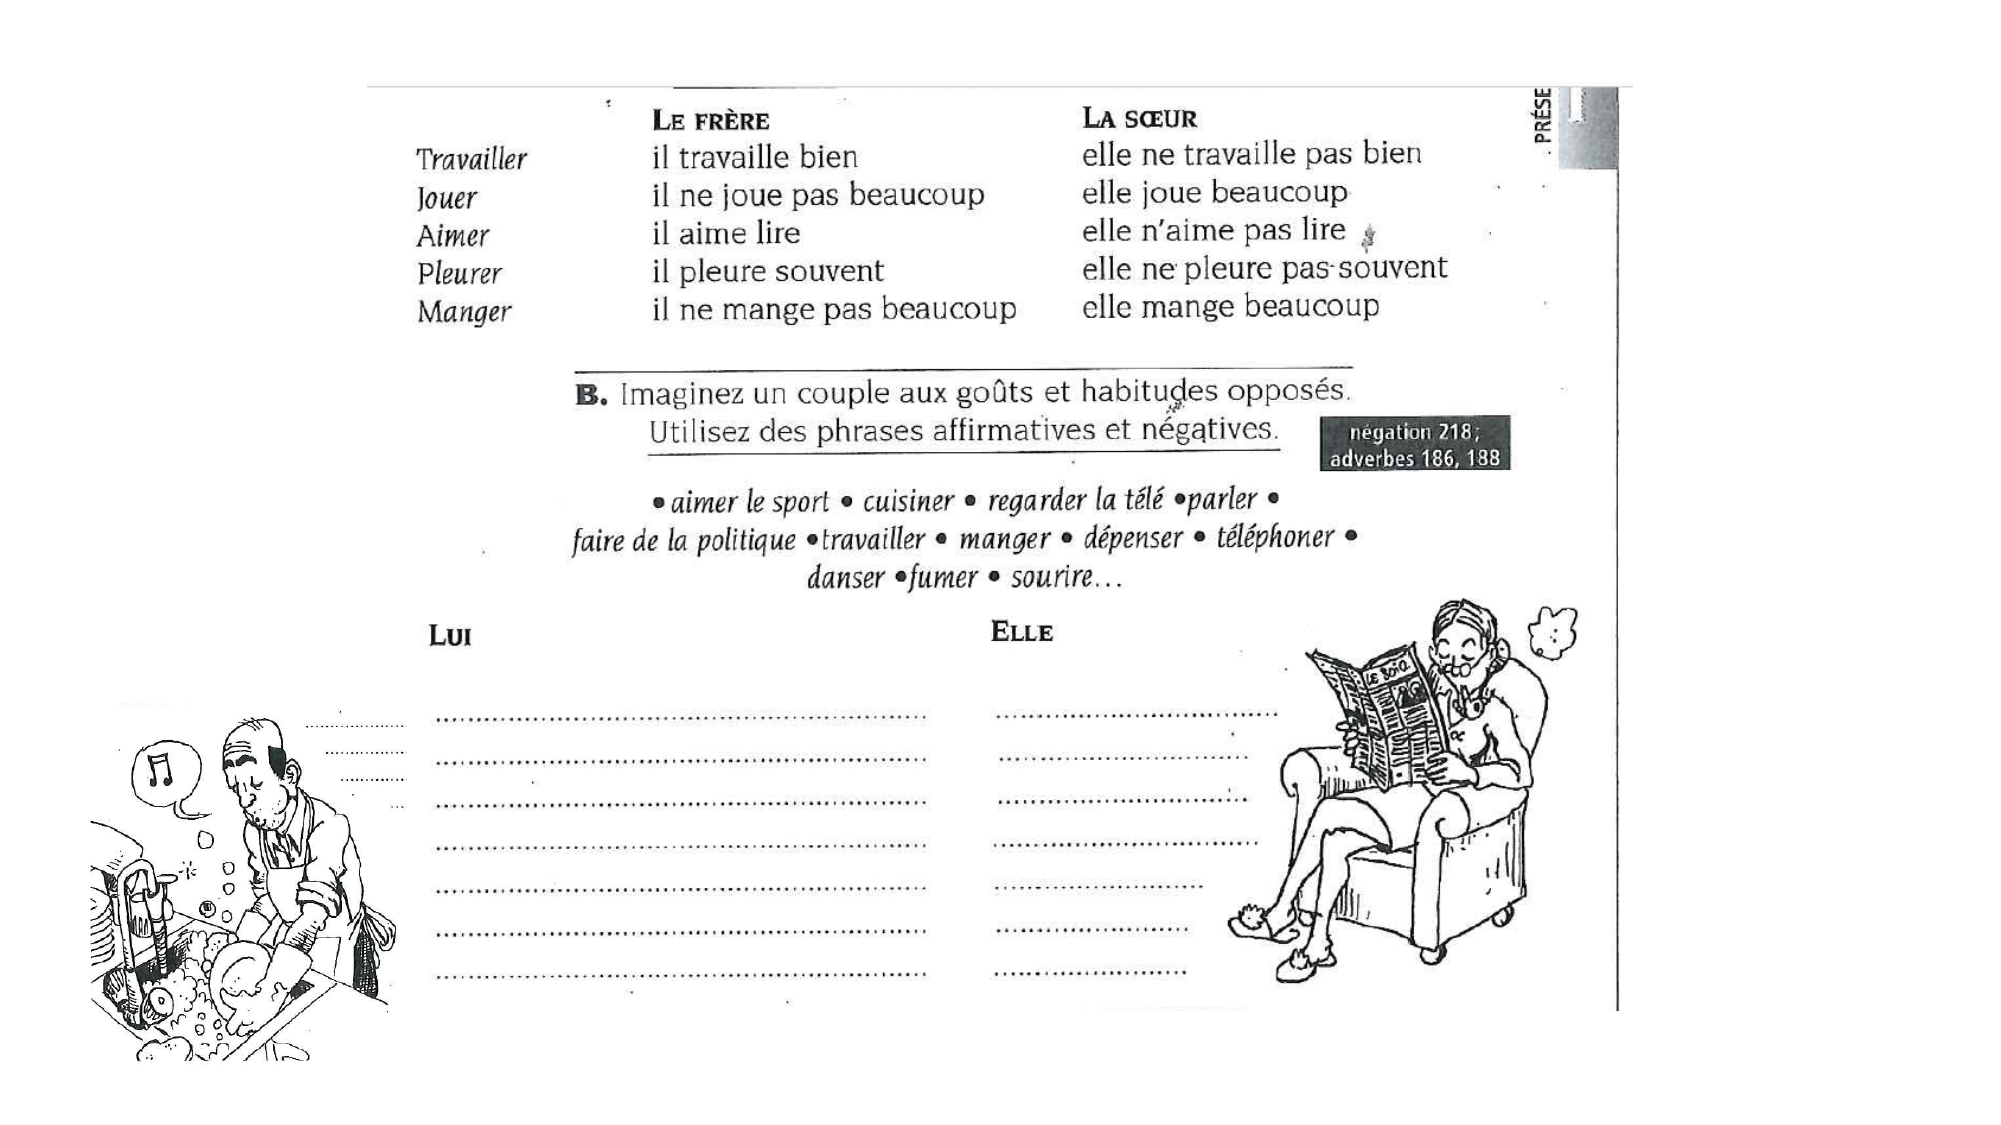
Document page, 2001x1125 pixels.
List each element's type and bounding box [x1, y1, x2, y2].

picture [90, 82, 1634, 1073]
